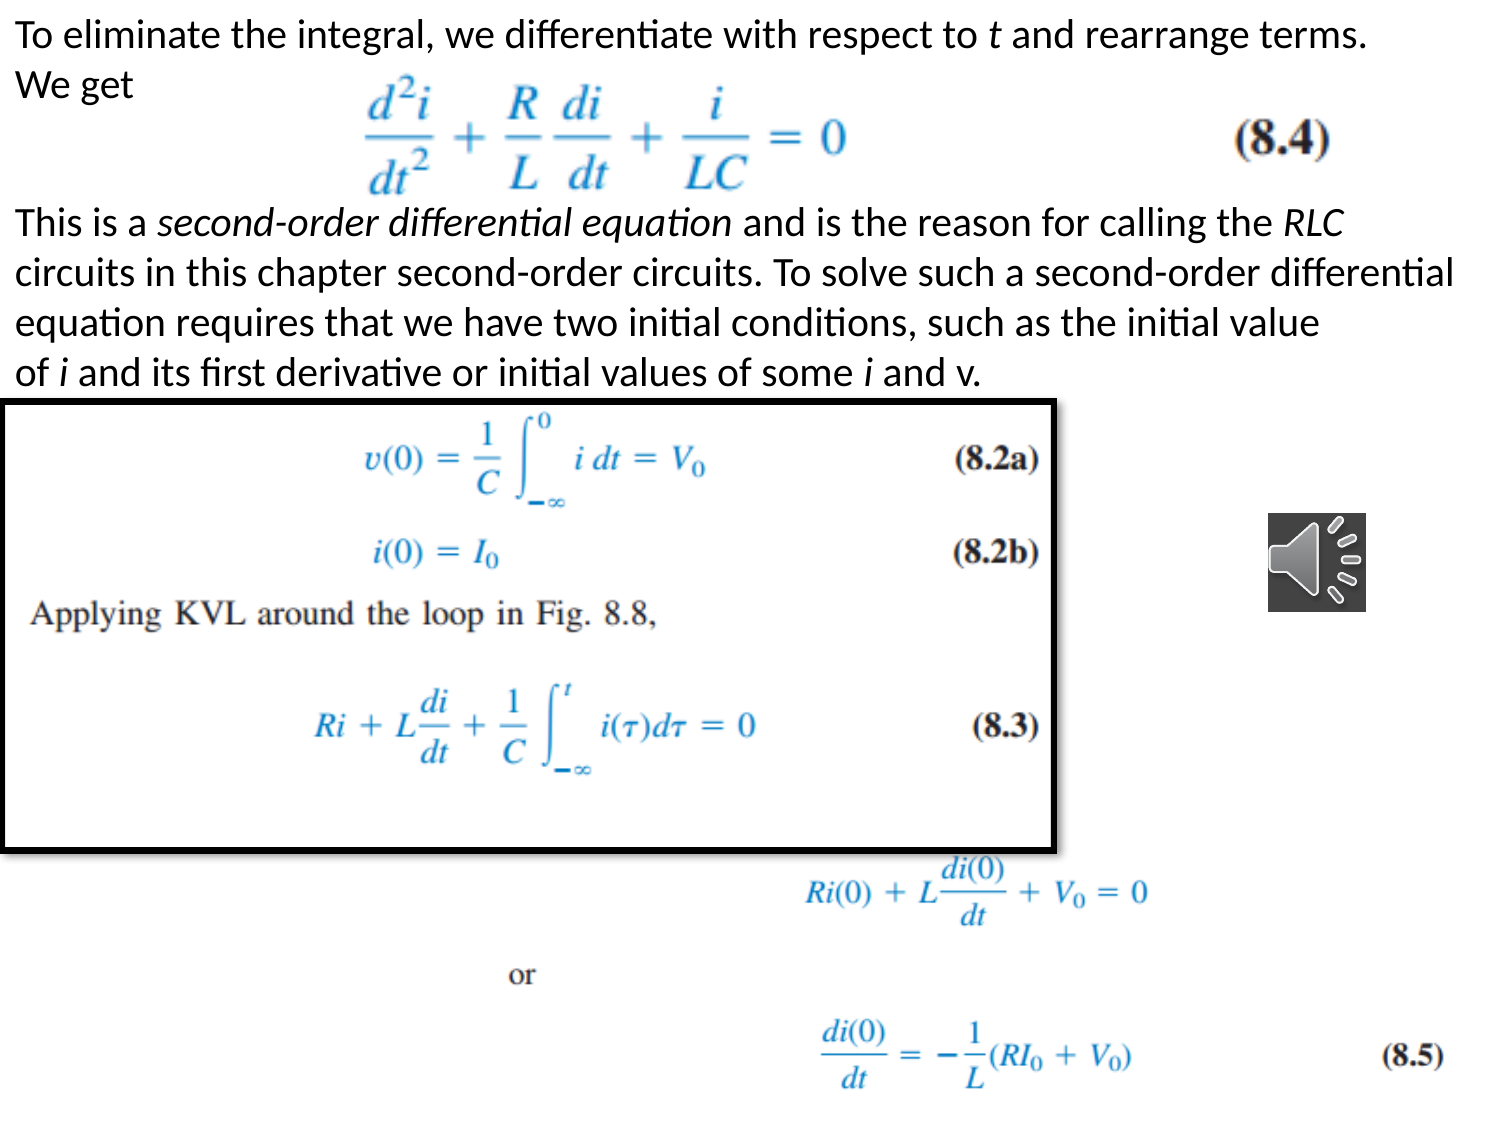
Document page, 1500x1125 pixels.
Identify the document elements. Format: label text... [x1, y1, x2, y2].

text_box This is a second-order differential equation and is the reason for calling the RLC circuits in this chapter second-order circuits. To solve such a second-order differential equation requires that we have two initial conditions, such as the initial value of i and its first derivative or initial values of some i and v. [0, 187, 1475, 403]
picture [112, 61, 1363, 213]
text_box To eliminate the integral, we differentiate with respect to t and rearrange terms. We get [0, 0, 1438, 115]
picture [5, 404, 1474, 1107]
picture [1267, 512, 1368, 613]
